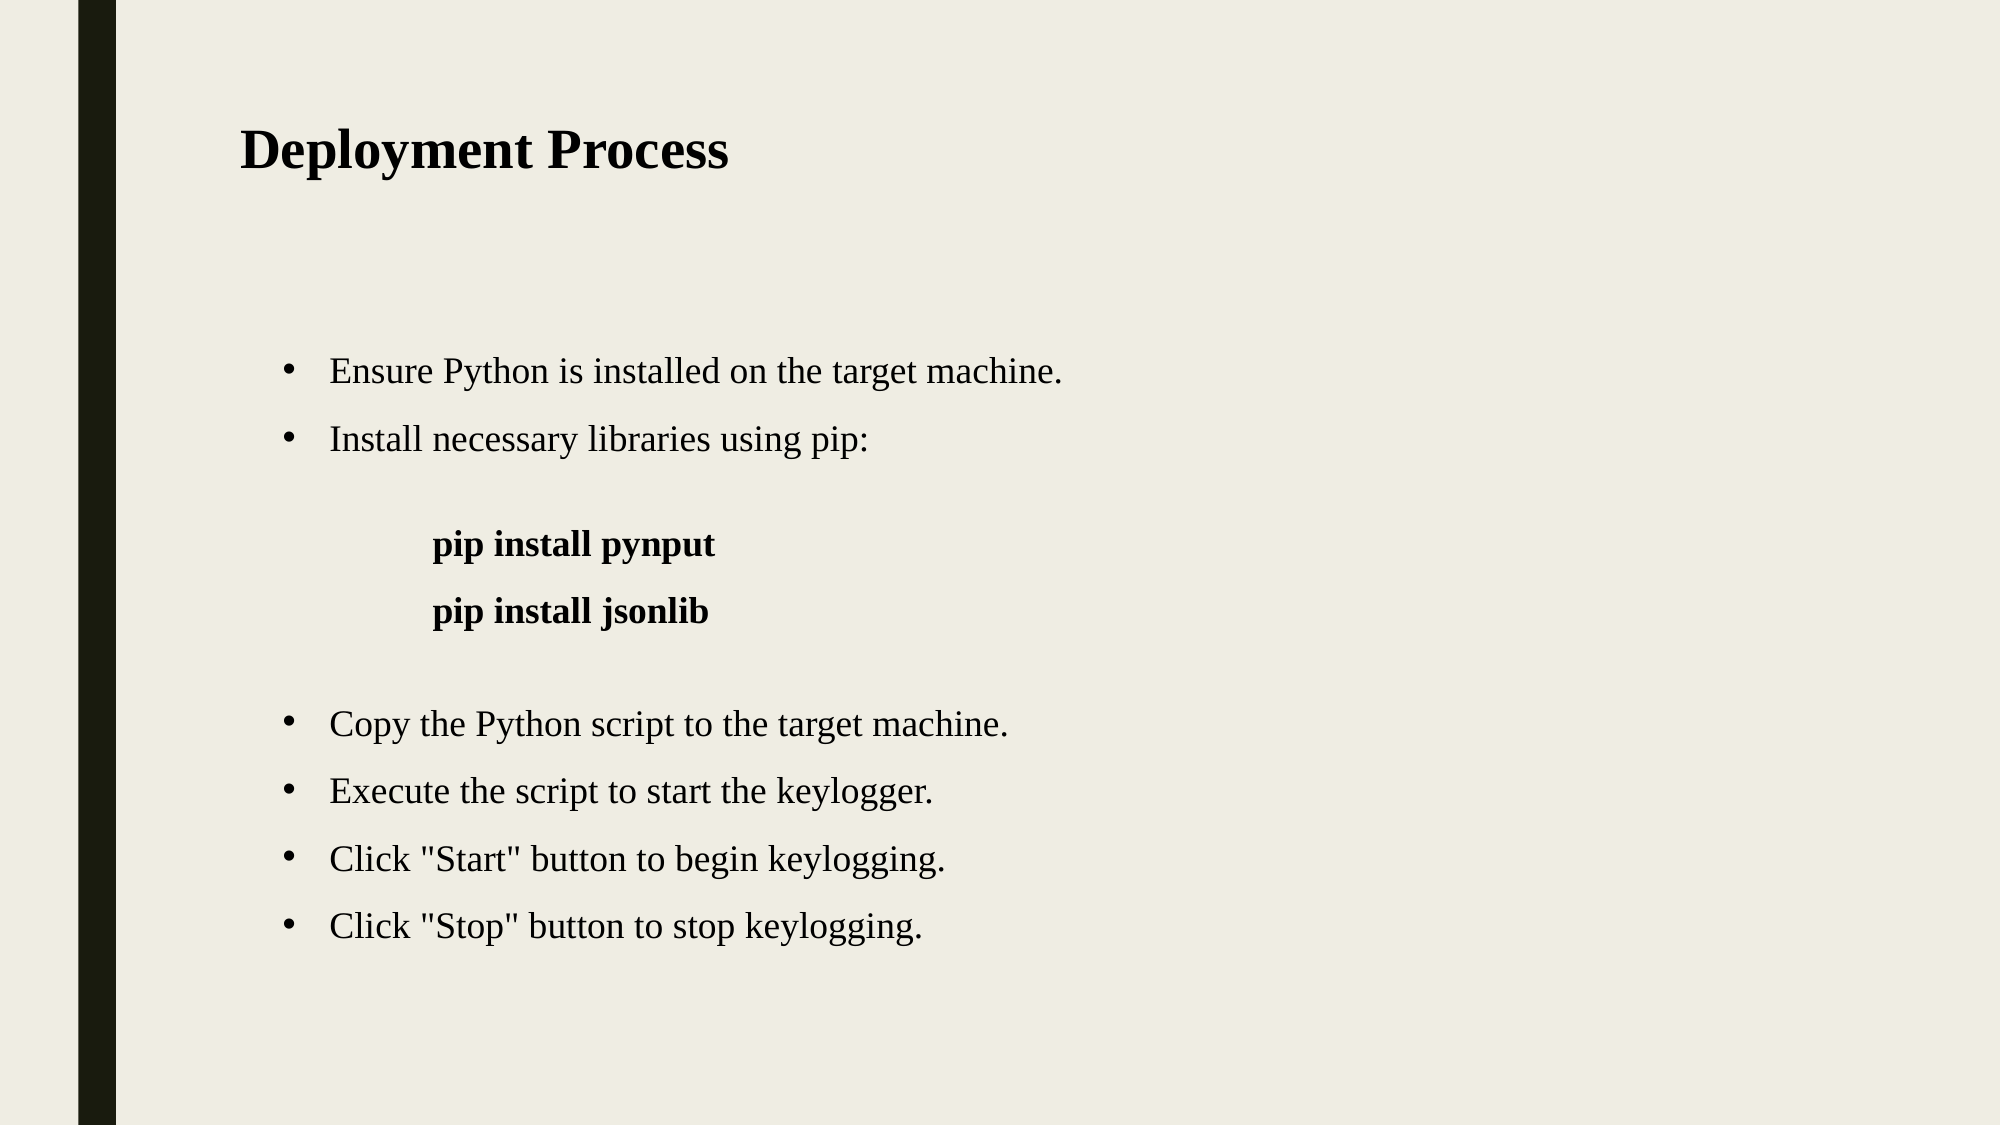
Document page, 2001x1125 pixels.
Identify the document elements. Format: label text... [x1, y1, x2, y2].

text_box Ensure Python is installed on the target machine. Install necessary libraries using pip: pip install pynput pip install jsonlib Copy the Python script to the target machine. Execute the script to start the keylogger. Click "Start" button to begin keylogging. Click "Stop" button to stop keylogging. [267, 271, 1918, 1089]
title Deployment Process [225, 112, 1800, 258]
